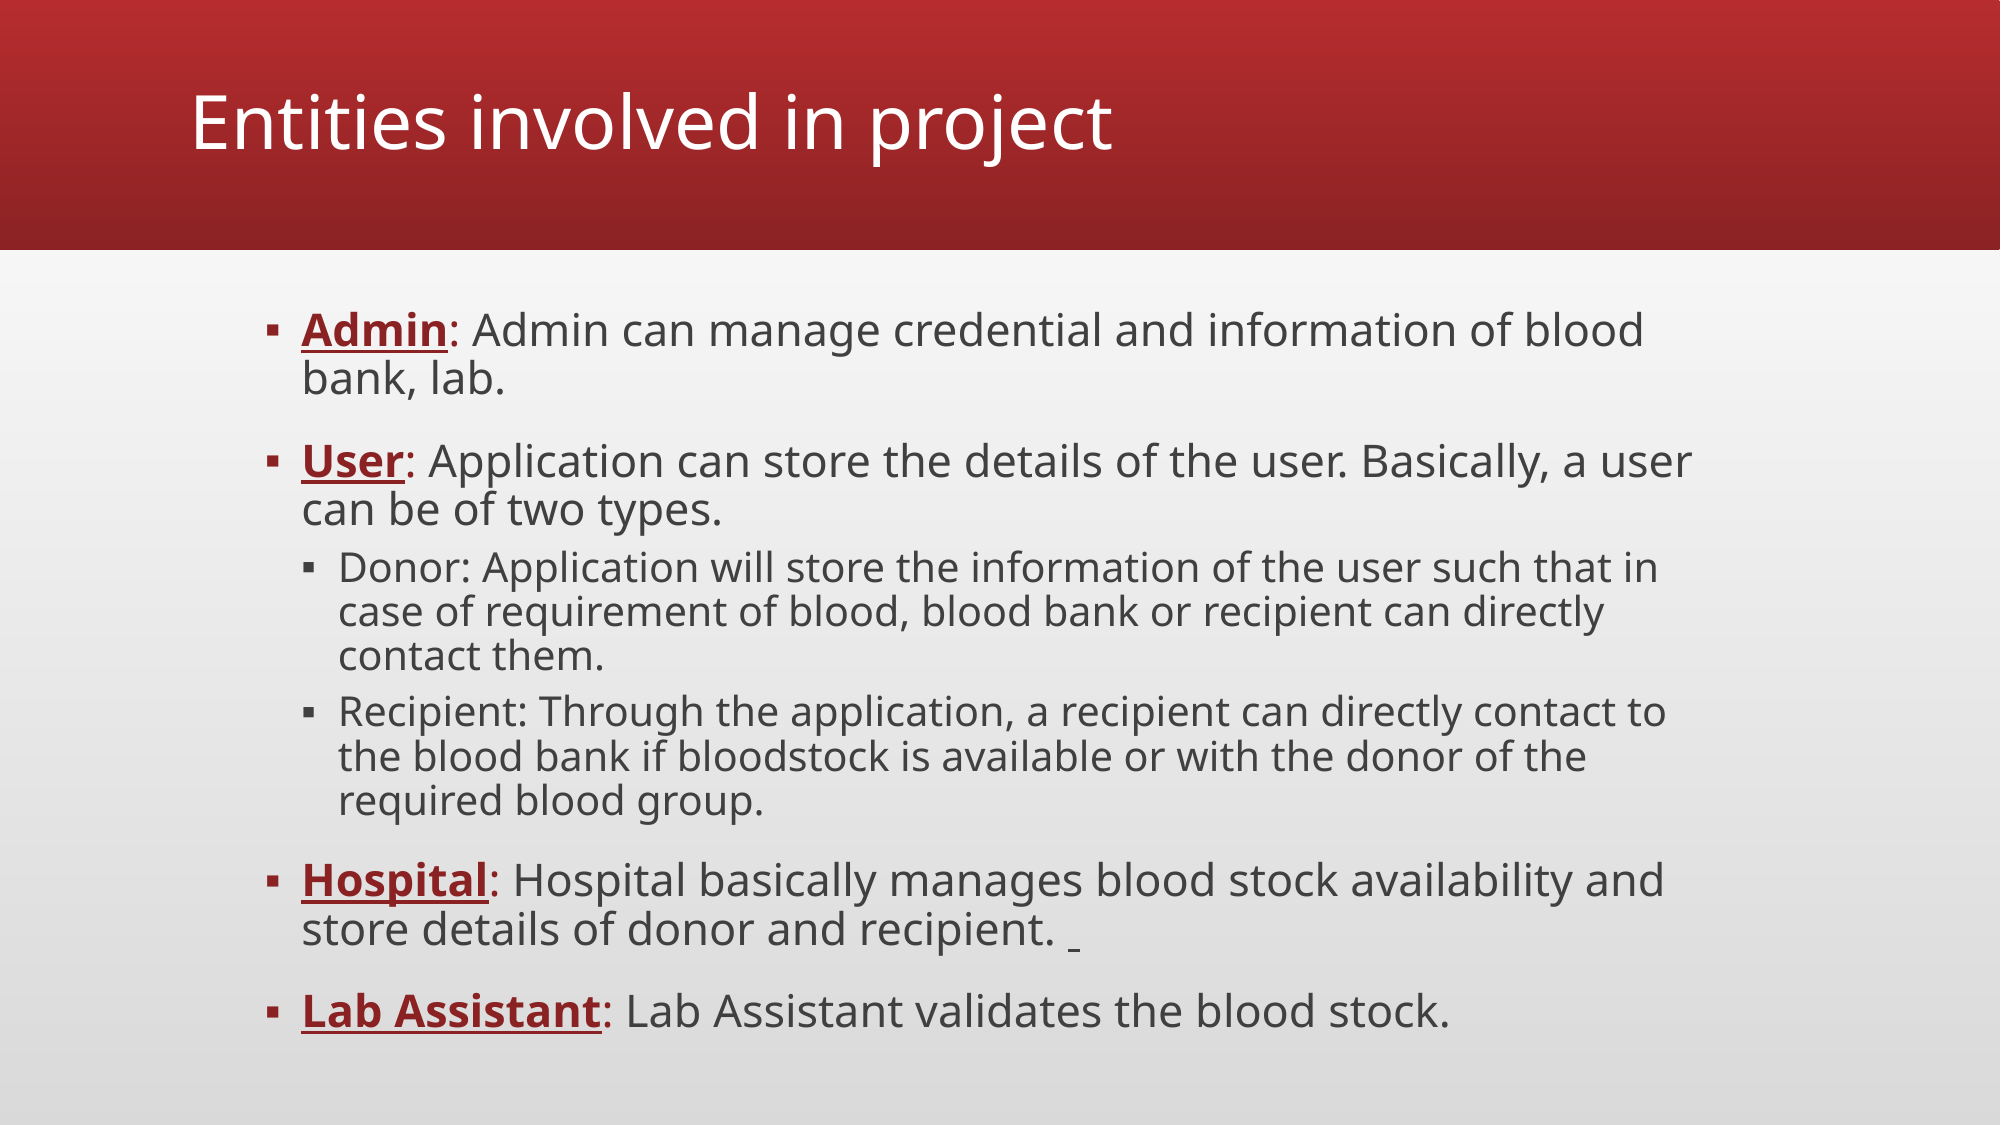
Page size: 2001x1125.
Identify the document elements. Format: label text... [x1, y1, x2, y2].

list Admin: Admin can manage credential and information of blood bank, lab. User: Application can store the details of the user. Basically, a user can be of two types. Donor: Application will store the information of the user such that in case of requirement of blood, blood bank or recipient can directly contact them. Recipient: Through the application, a recipient can directly contact to the blood bank if bloodstock is available or with the donor of the required blood group. Hospital: Hospital basically manages blood stock availability and store details of donor and recipient. Lab Assistant: Lab Assistant validates the blood stock. [249, 299, 1750, 1050]
title Entities involved in project [174, 16, 1825, 234]
